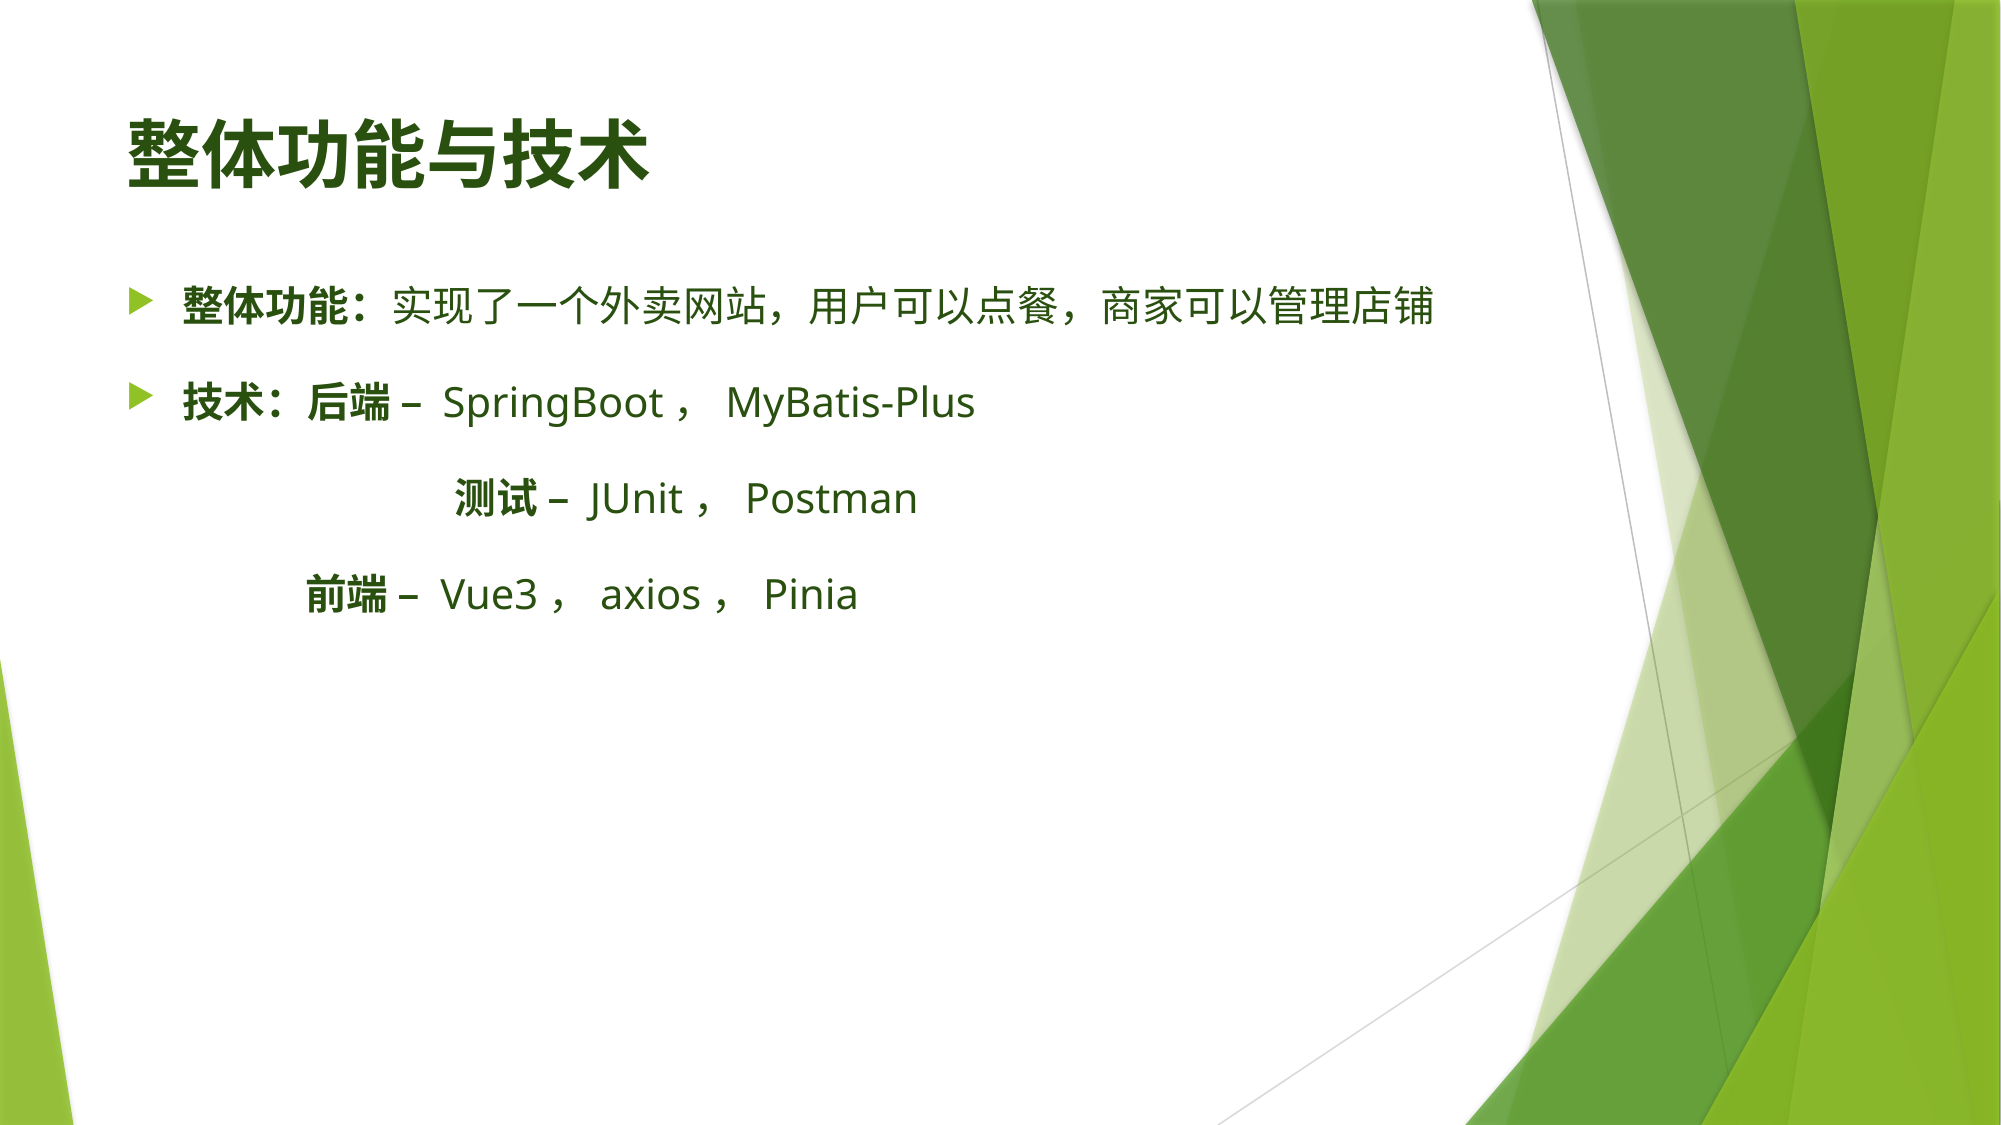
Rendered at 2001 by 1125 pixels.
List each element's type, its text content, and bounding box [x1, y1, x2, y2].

title 整体功能与技术 [111, 99, 1522, 247]
list 整体功能：实现了一个外卖网站，用户可以点餐，商家可以管理店铺 技术：后端 – SpringBoot，MyBatis-Plus 测试 – JUnit，Postman 前端 – Vue3，axios，Pinia [111, 247, 1522, 885]
